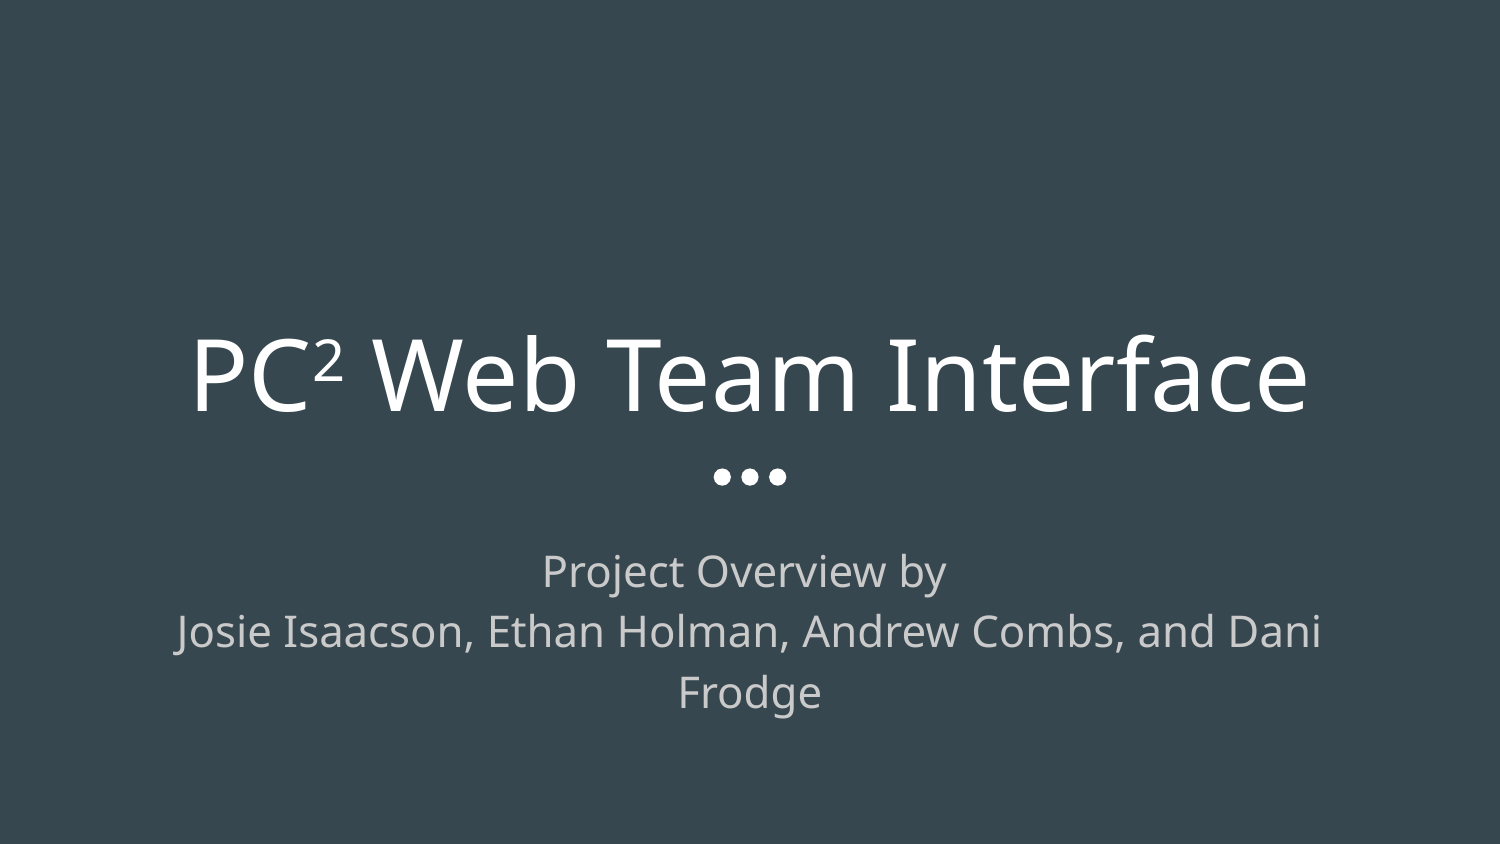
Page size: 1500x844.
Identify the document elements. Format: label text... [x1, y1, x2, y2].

title PC2 Web Team Interface [110, 162, 1390, 447]
subtitle Project Overview by Josie Isaacson, Ethan Holman, Andrew Combs, and Dani Frodge [110, 520, 1390, 651]
